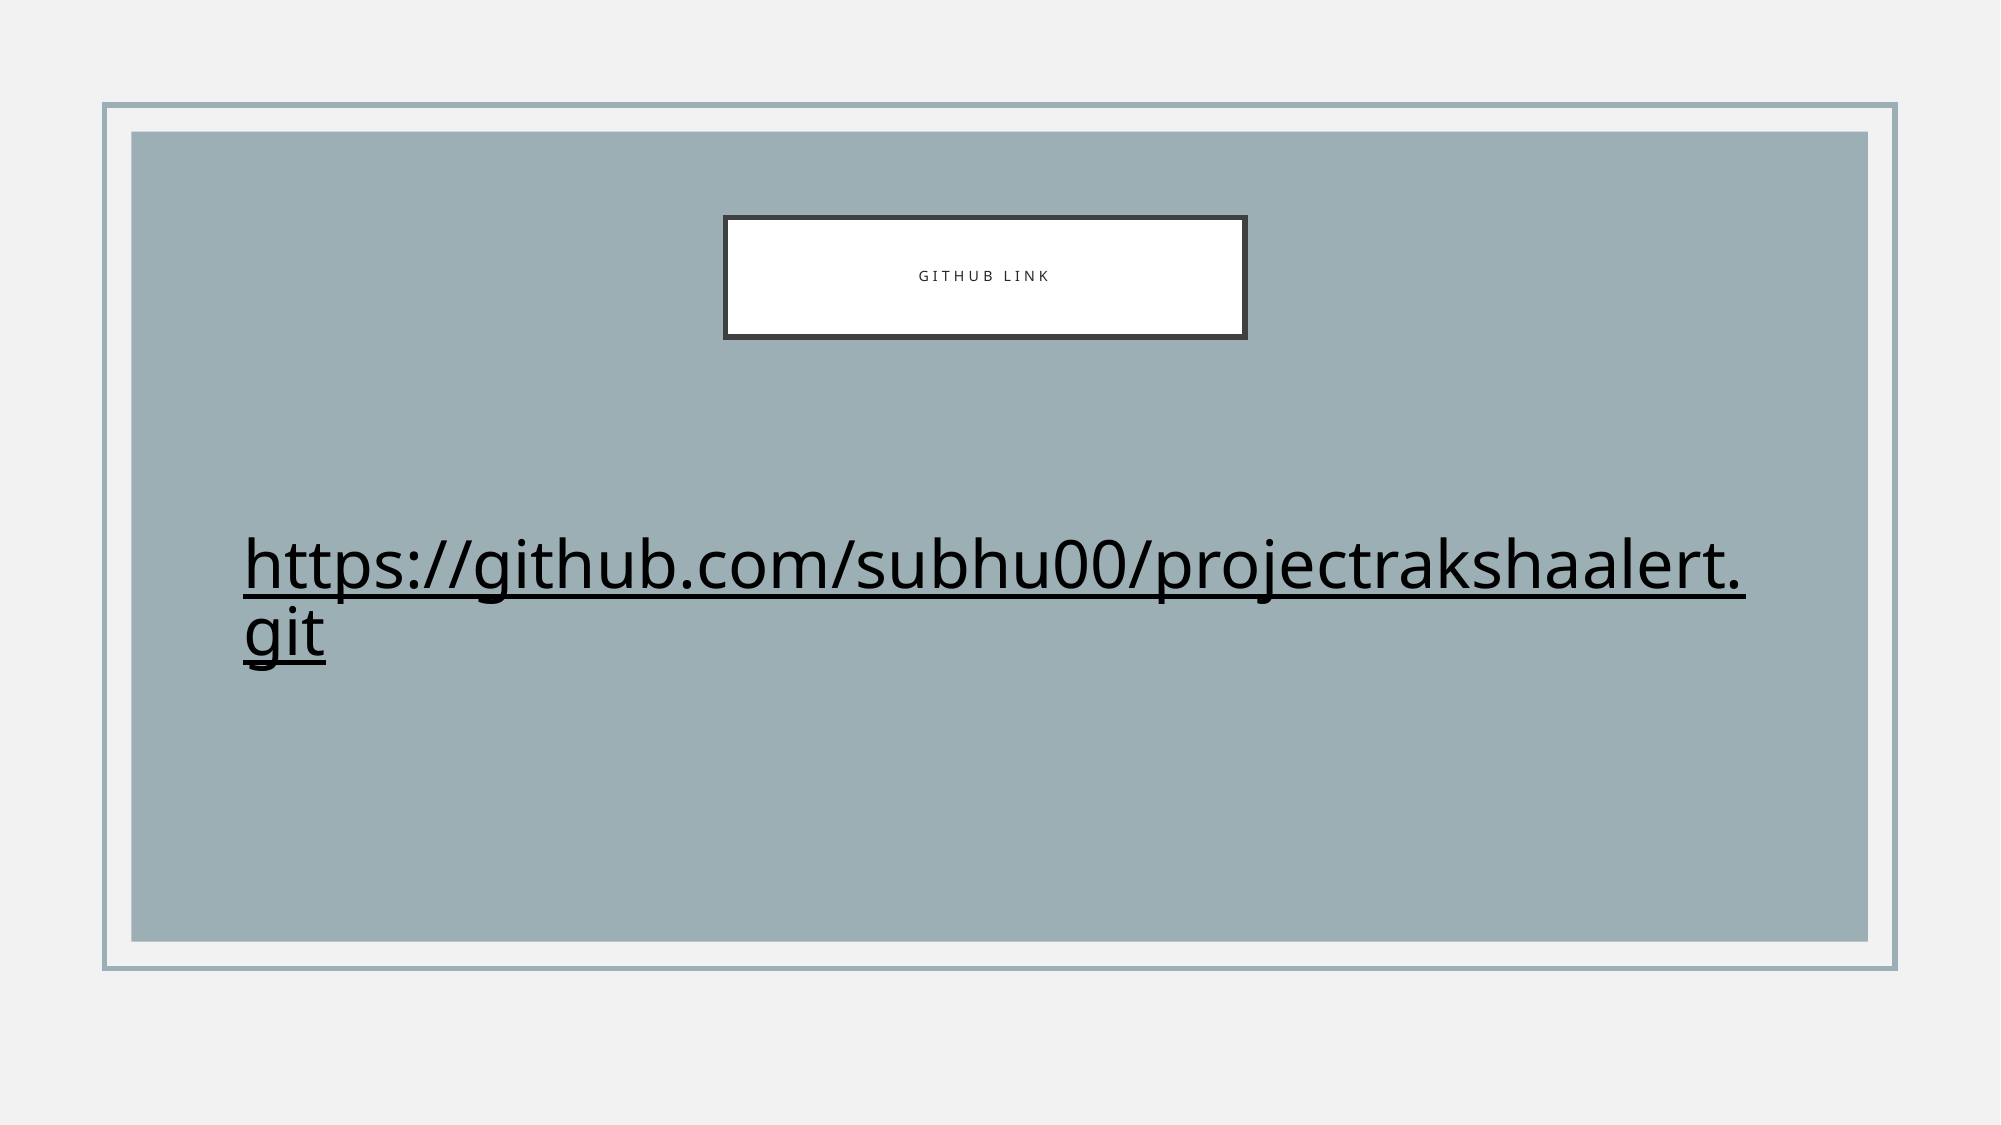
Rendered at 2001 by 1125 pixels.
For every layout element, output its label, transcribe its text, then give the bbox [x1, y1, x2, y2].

text_box https://github.com/subhu00/projectrakshaalert.git [228, 514, 1771, 621]
text_box [130, 131, 1869, 943]
title GitHub link [723, 215, 1248, 340]
text_box [103, 104, 1896, 969]
